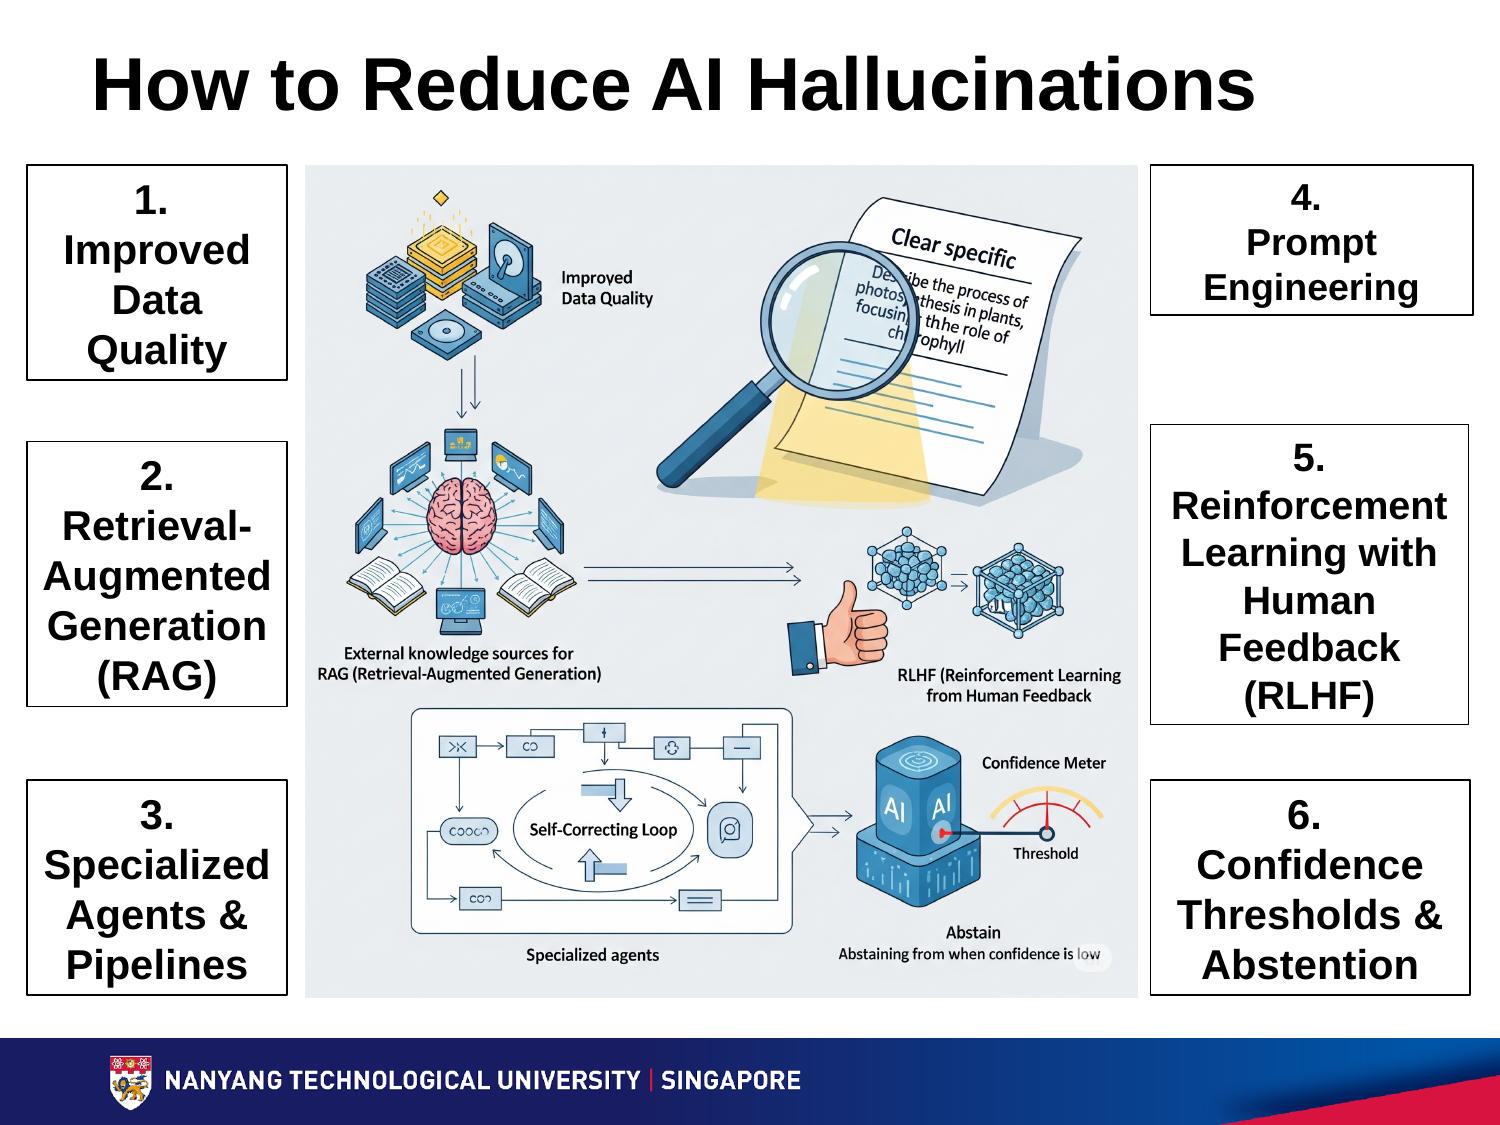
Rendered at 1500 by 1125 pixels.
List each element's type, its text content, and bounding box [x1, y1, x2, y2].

text_box 4. Prompt Engineering [1150, 165, 1473, 316]
text_box 5. Reinforcement Learning with Human Feedback (RLHF) [1150, 424, 1469, 725]
picture [305, 165, 1139, 998]
text_box 2. Retrieval-Augmented Generation (RAG) [26, 441, 288, 707]
text_box 3. Specialized Agents & Pipelines [26, 780, 288, 996]
text_box How to Reduce AI Hallucinations [76, 12, 1438, 148]
text_box 6. Confidence Thresholds & Abstention [1150, 780, 1470, 996]
text_box 1. Improved Data Quality [26, 165, 288, 381]
picture [0, 1038, 1500, 1125]
